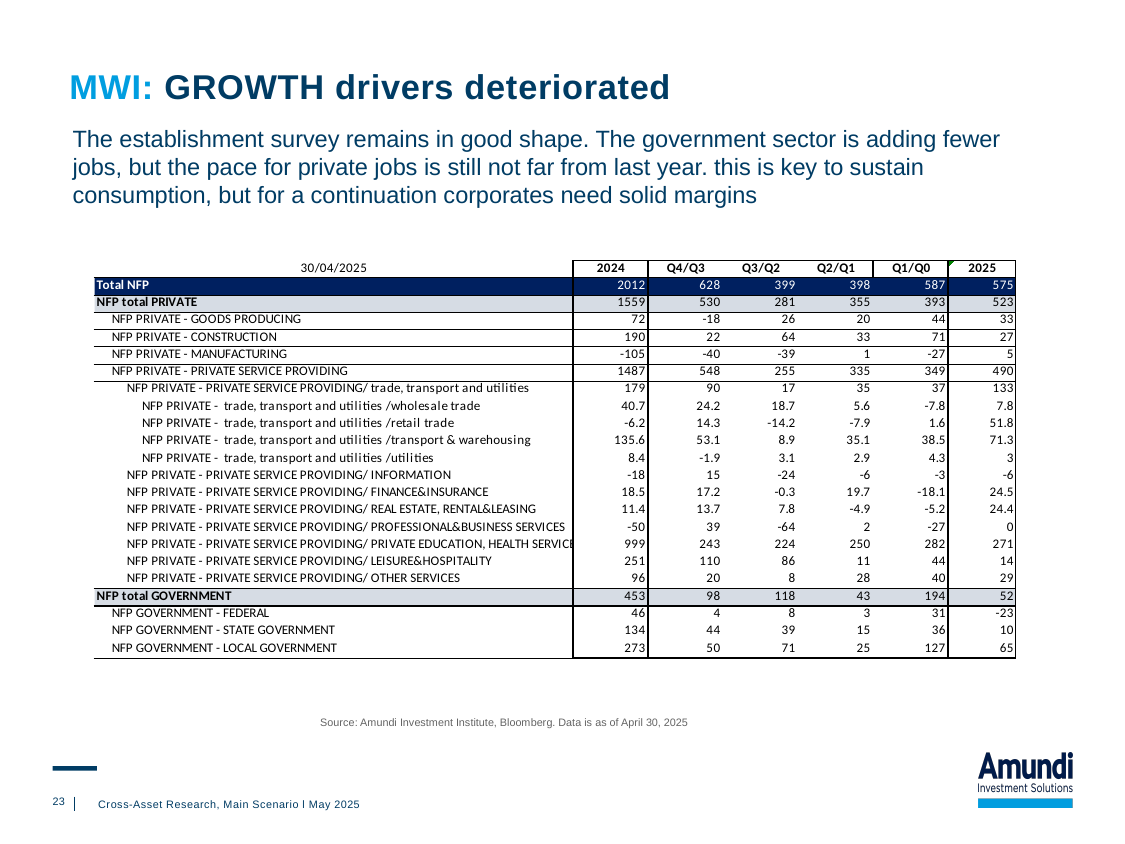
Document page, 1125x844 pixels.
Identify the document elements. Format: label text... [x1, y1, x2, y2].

picture [93, 260, 1018, 660]
footer Cross-Asset Research, Main Scenario l May 2025 [98, 797, 740, 820]
text_box The establishment survey remains in good shape. The government sector is adding fewer jobs, but the pace for private jobs is still not far from last year. this is key to sustain consumption, but for a continuation corporates need solid margins [57, 116, 1053, 216]
slide_number 23 [52, 794, 75, 817]
title MWI: GROWTH drivers deteriorated [69, 69, 1065, 164]
picture [978, 752, 1073, 798]
text_box Source: Amundi Investment Institute, Bloomberg. Data is as of April 30, 2025 [319, 706, 792, 738]
